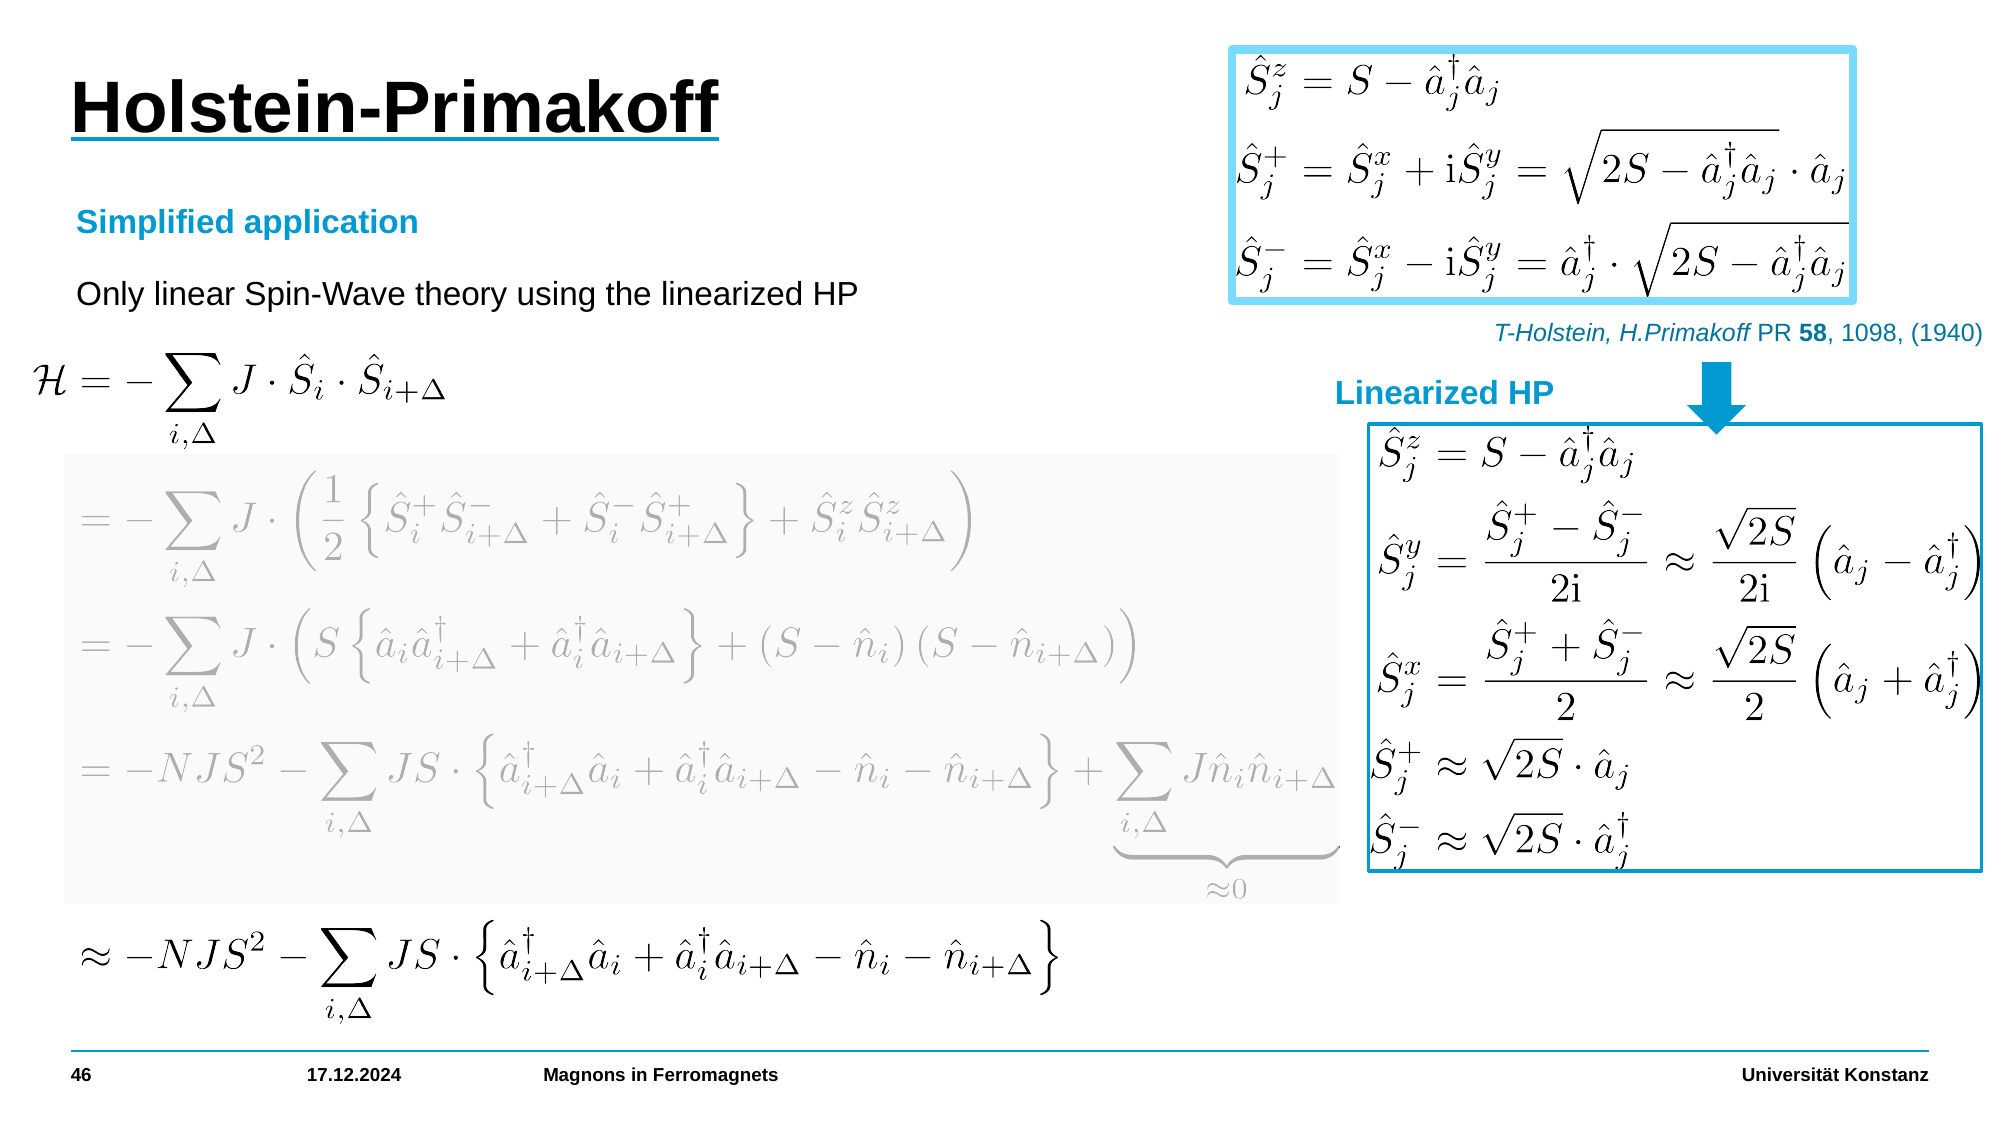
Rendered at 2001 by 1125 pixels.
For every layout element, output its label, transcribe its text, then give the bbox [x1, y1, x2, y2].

list Linearized HP [1334, 367, 2000, 1041]
picture [1235, 53, 1849, 298]
title Holstein-Primakoff [70, 66, 1228, 268]
list Simplified application Only linear Spin-Wave theory using the linearized HP [76, 196, 990, 352]
footer Magnons in Ferromagnets [543, 1058, 1489, 1094]
text_box T-Holstein, H.Primakoff PR 58, 1098, (1940) [1479, 309, 1999, 354]
picture [1371, 427, 1979, 868]
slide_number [306, 1058, 512, 1094]
slide_number 46 [70, 1058, 276, 1094]
text_box [1685, 359, 1749, 423]
picture [32, 353, 1341, 1025]
